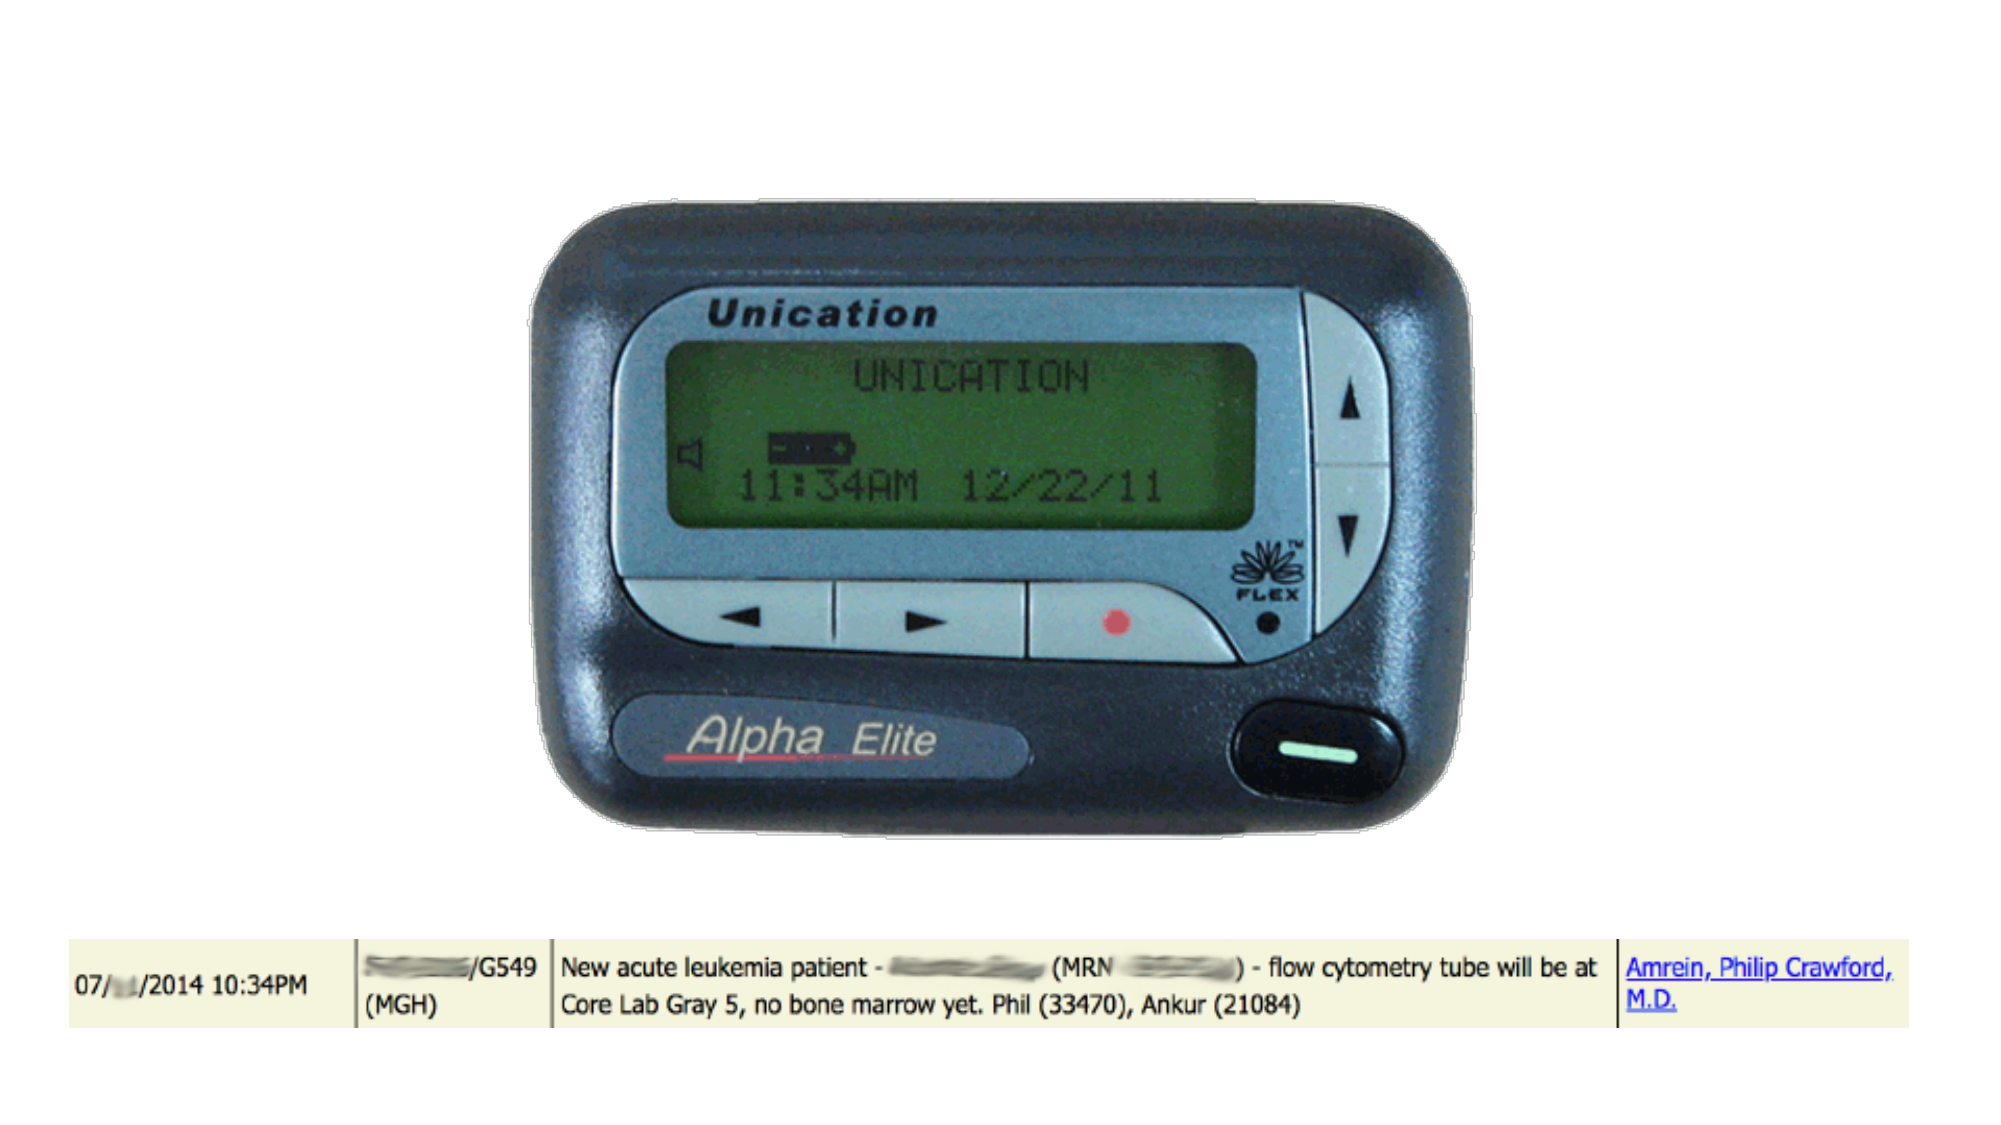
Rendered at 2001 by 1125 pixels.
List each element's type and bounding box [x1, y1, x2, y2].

picture [68, 0, 1909, 1042]
